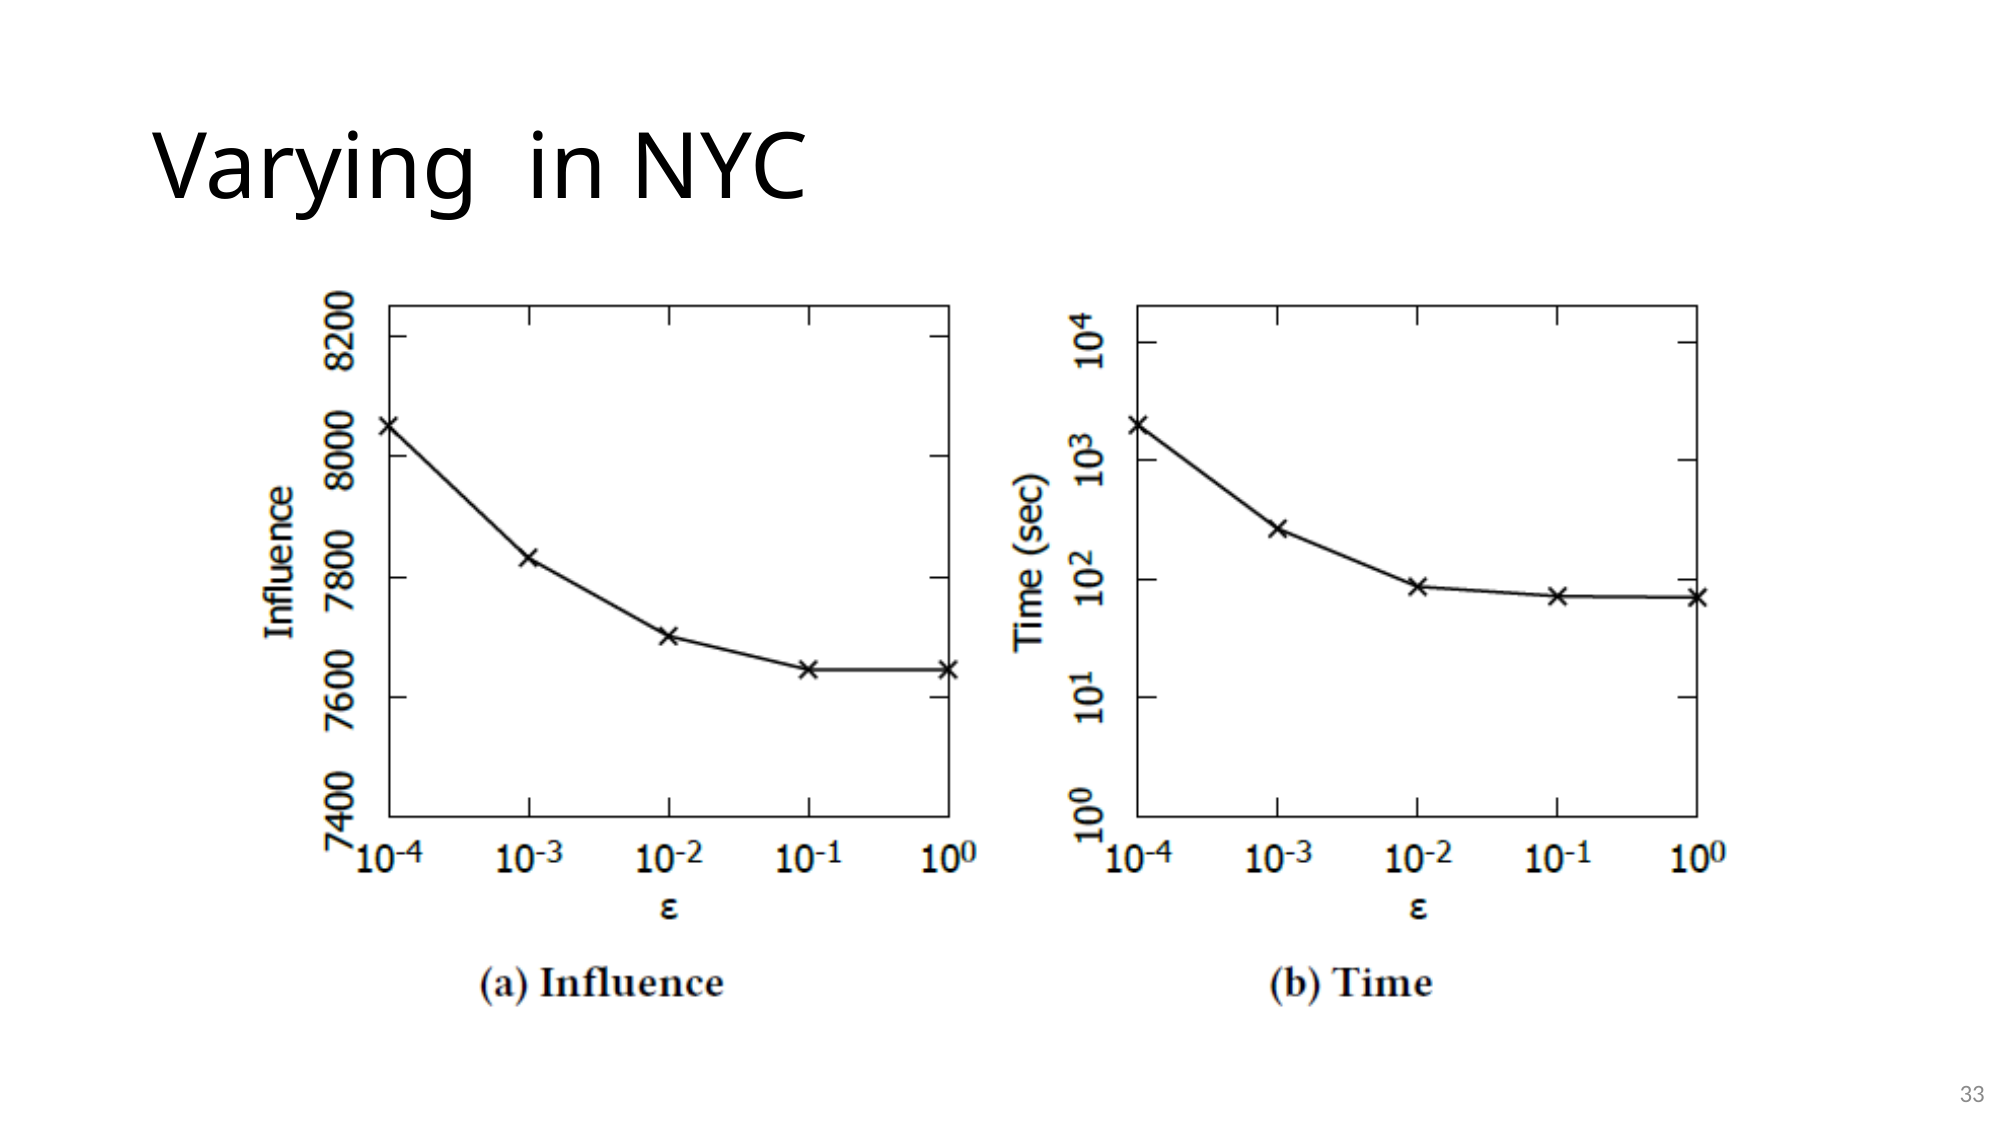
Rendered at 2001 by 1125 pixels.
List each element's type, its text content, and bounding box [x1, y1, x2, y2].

slide_number 33 [1550, 1062, 2000, 1123]
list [249, 277, 1735, 1015]
